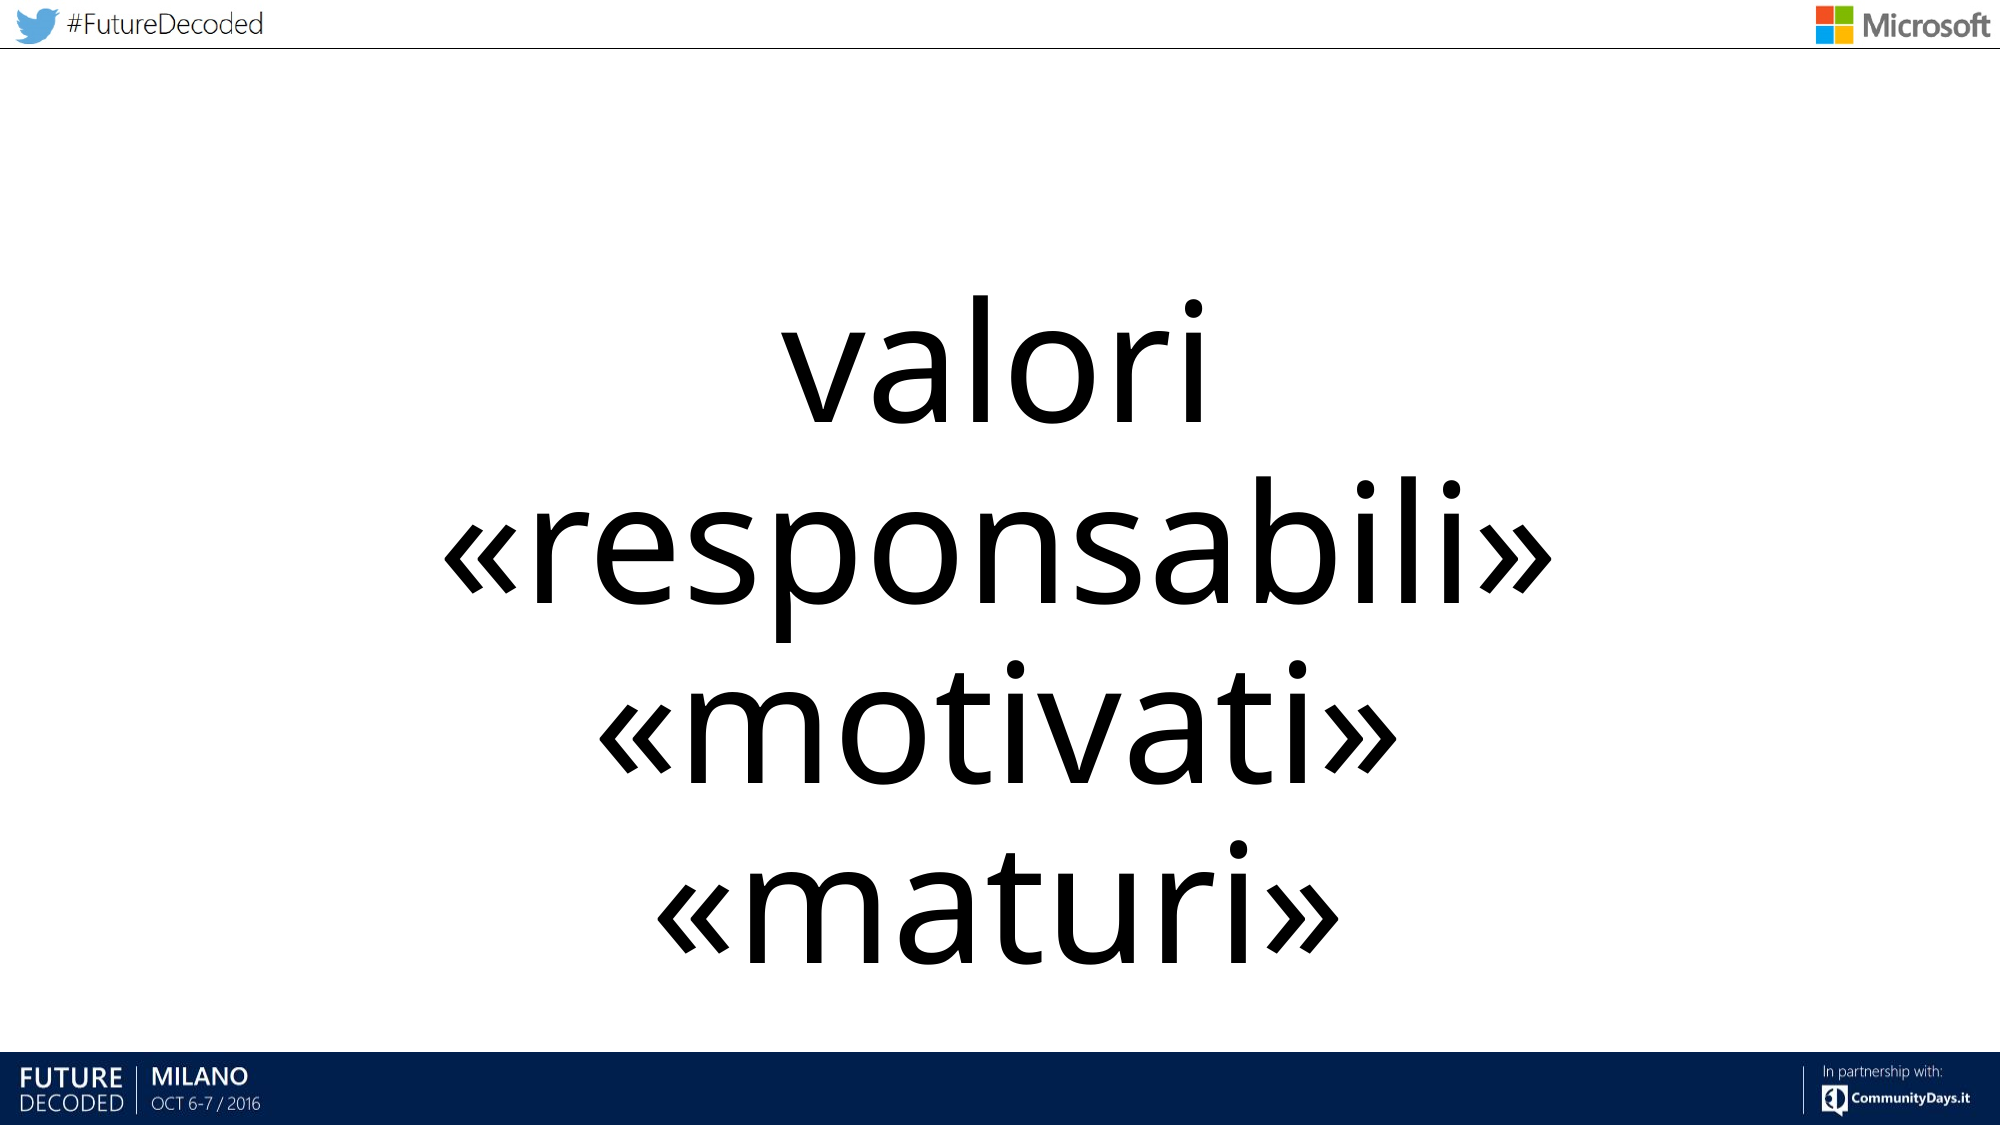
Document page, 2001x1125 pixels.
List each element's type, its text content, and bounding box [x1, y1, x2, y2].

picture [0, 0, 268, 48]
title valori «responsabili» «motivati» «maturi» [136, 81, 1862, 1007]
picture [0, 1052, 2000, 1125]
picture [1812, 0, 2000, 48]
